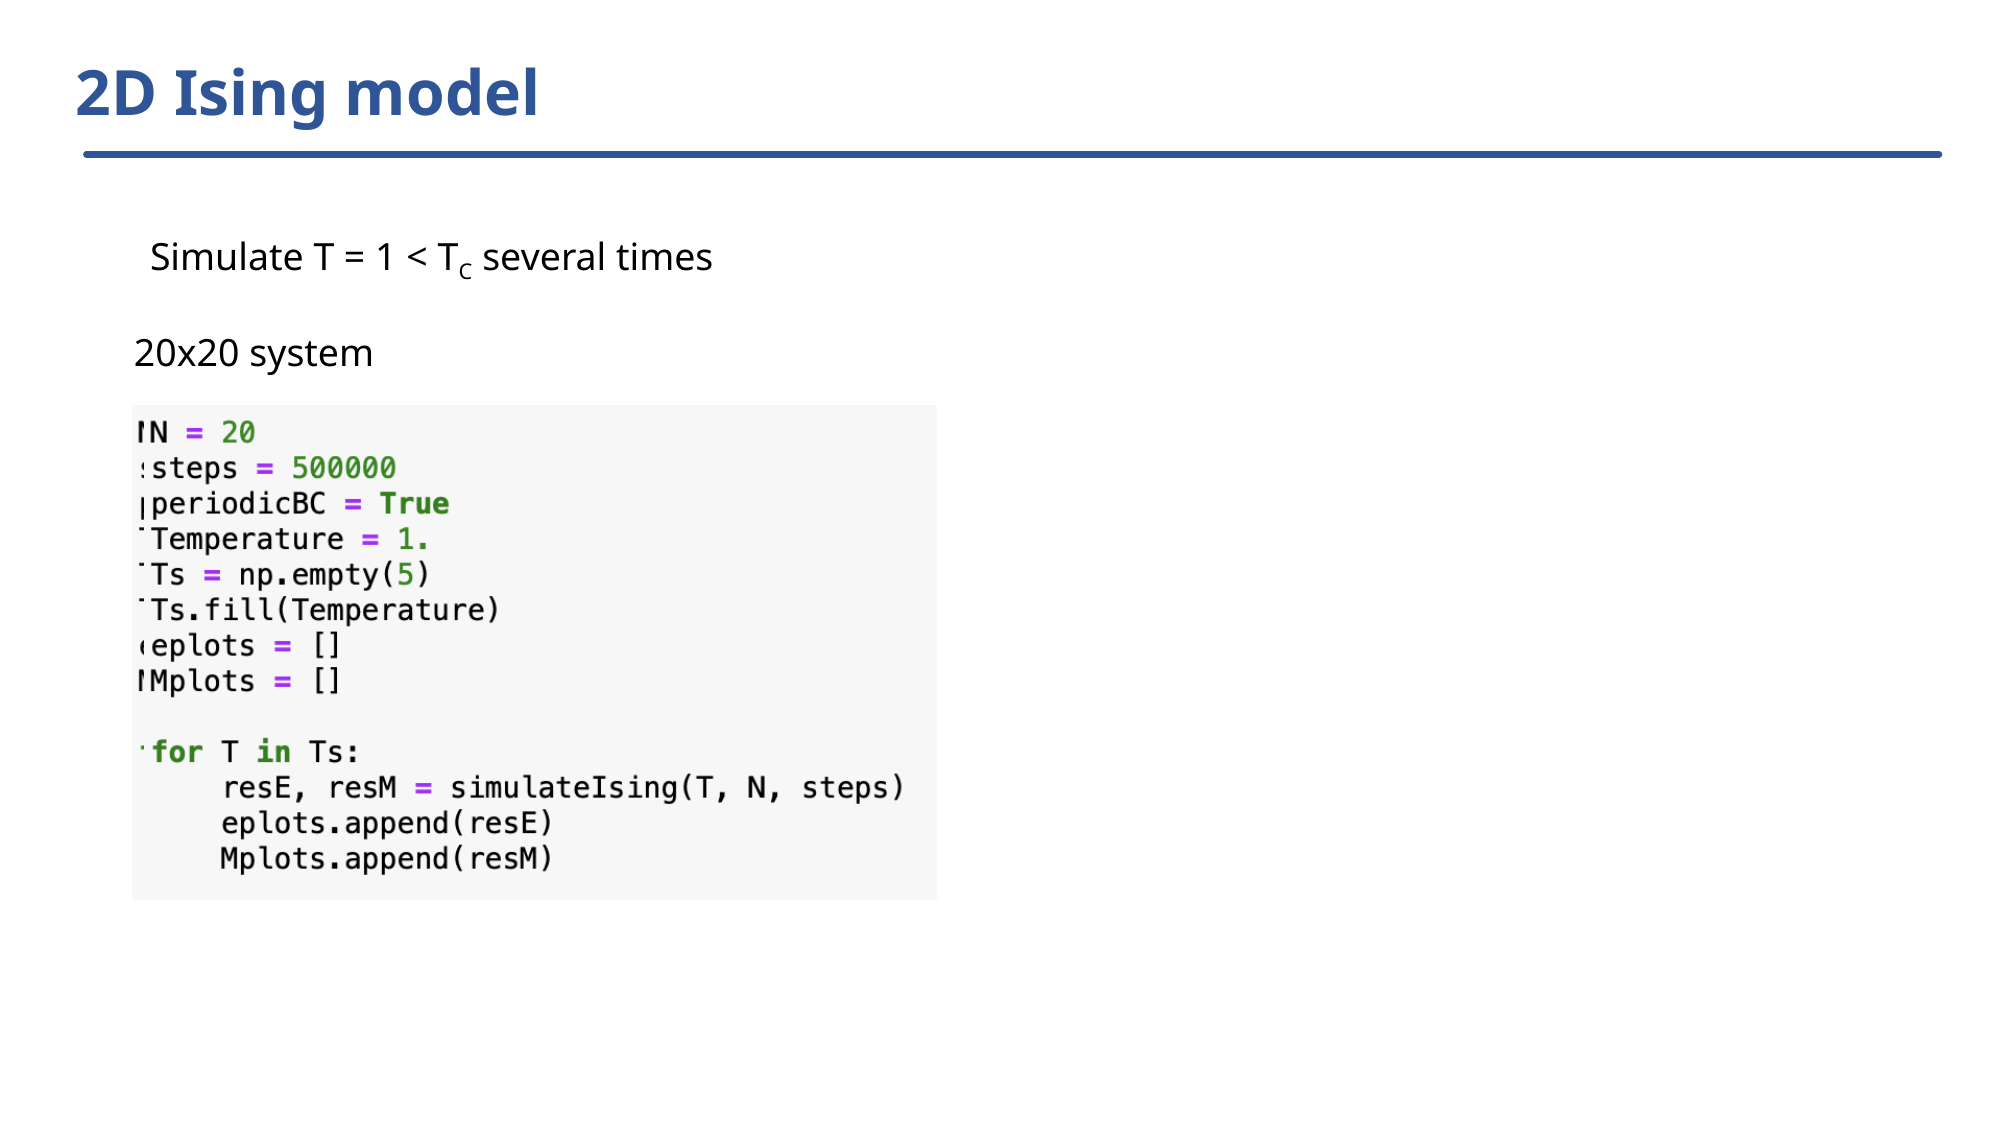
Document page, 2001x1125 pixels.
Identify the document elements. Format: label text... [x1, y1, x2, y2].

text_box Simulate T = 1 < TC several times [135, 225, 729, 292]
text_box 20x20 system [119, 321, 390, 381]
title 2D Ising model [60, 0, 1940, 192]
picture [132, 405, 937, 900]
